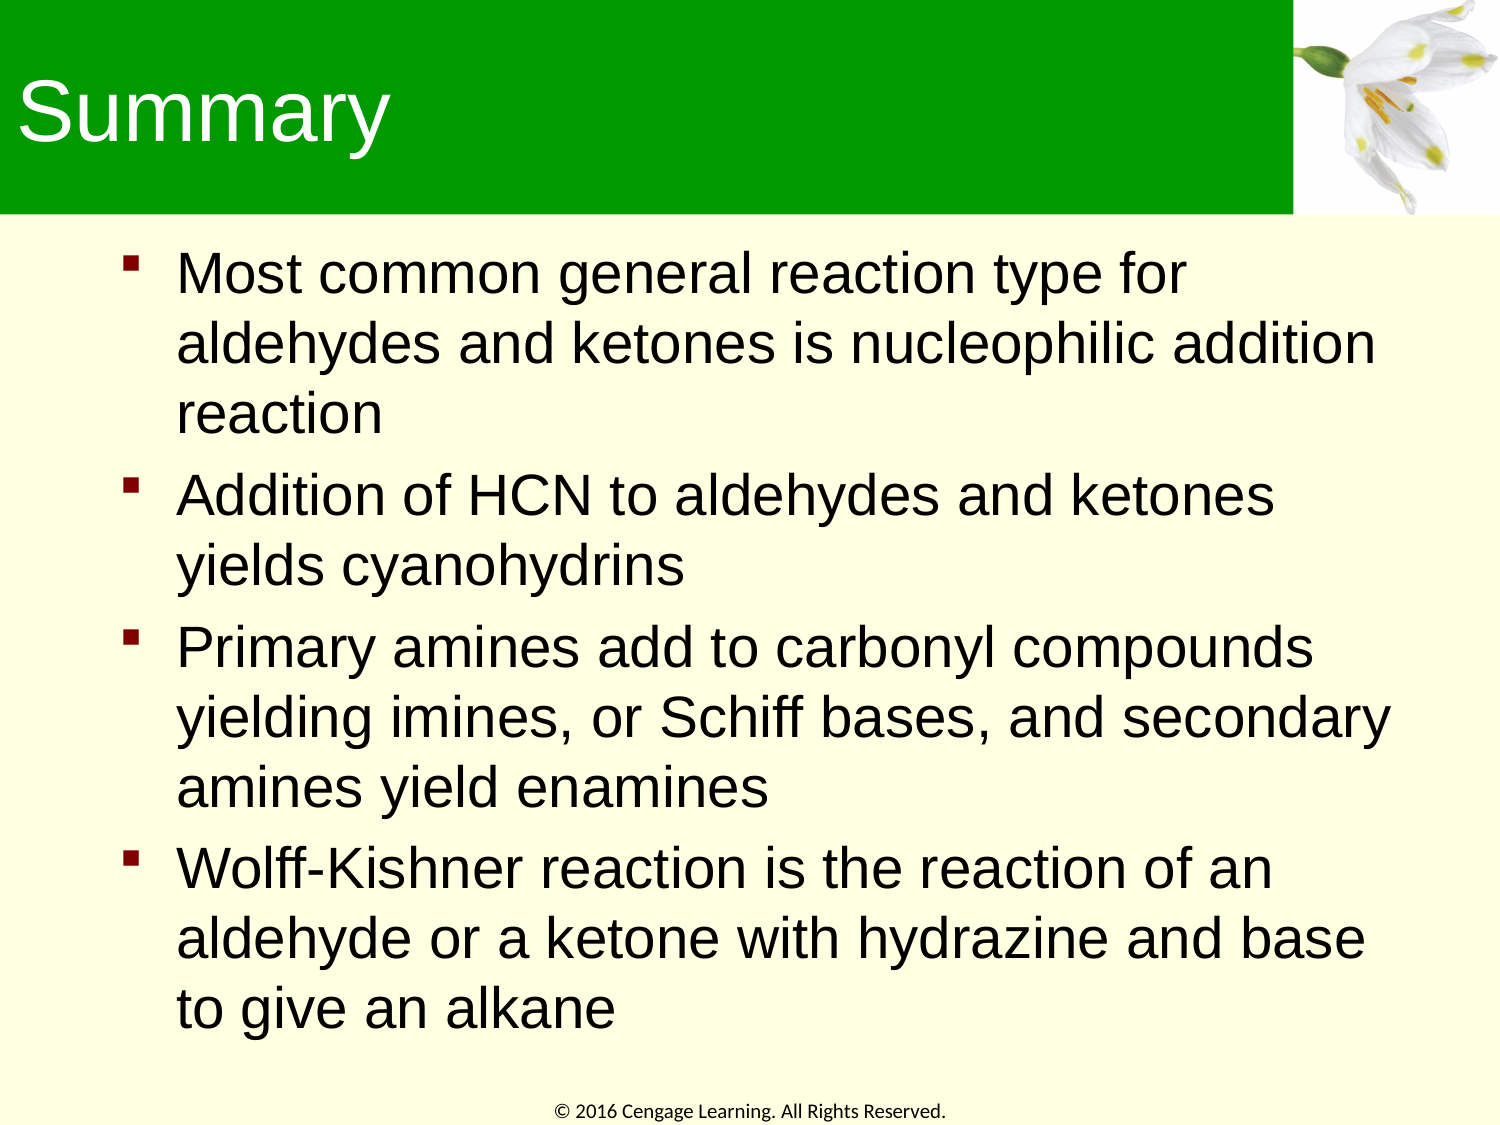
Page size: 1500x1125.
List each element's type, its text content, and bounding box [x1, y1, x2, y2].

list Most common general reaction type for aldehydes and ketones is nucleophilic addition reaction Addition of HCN to aldehydes and ketones yields cyanohydrins Primary amines add to carbonyl compounds yielding imines, or Schiff bases, and secondary amines yield enamines Wolff-Kishner reaction is the reaction of an aldehyde or a ketone with hydrazine and base to give an alkane [103, 227, 1450, 1065]
picture [1293, 0, 1500, 215]
title Summary [0, 0, 1288, 213]
